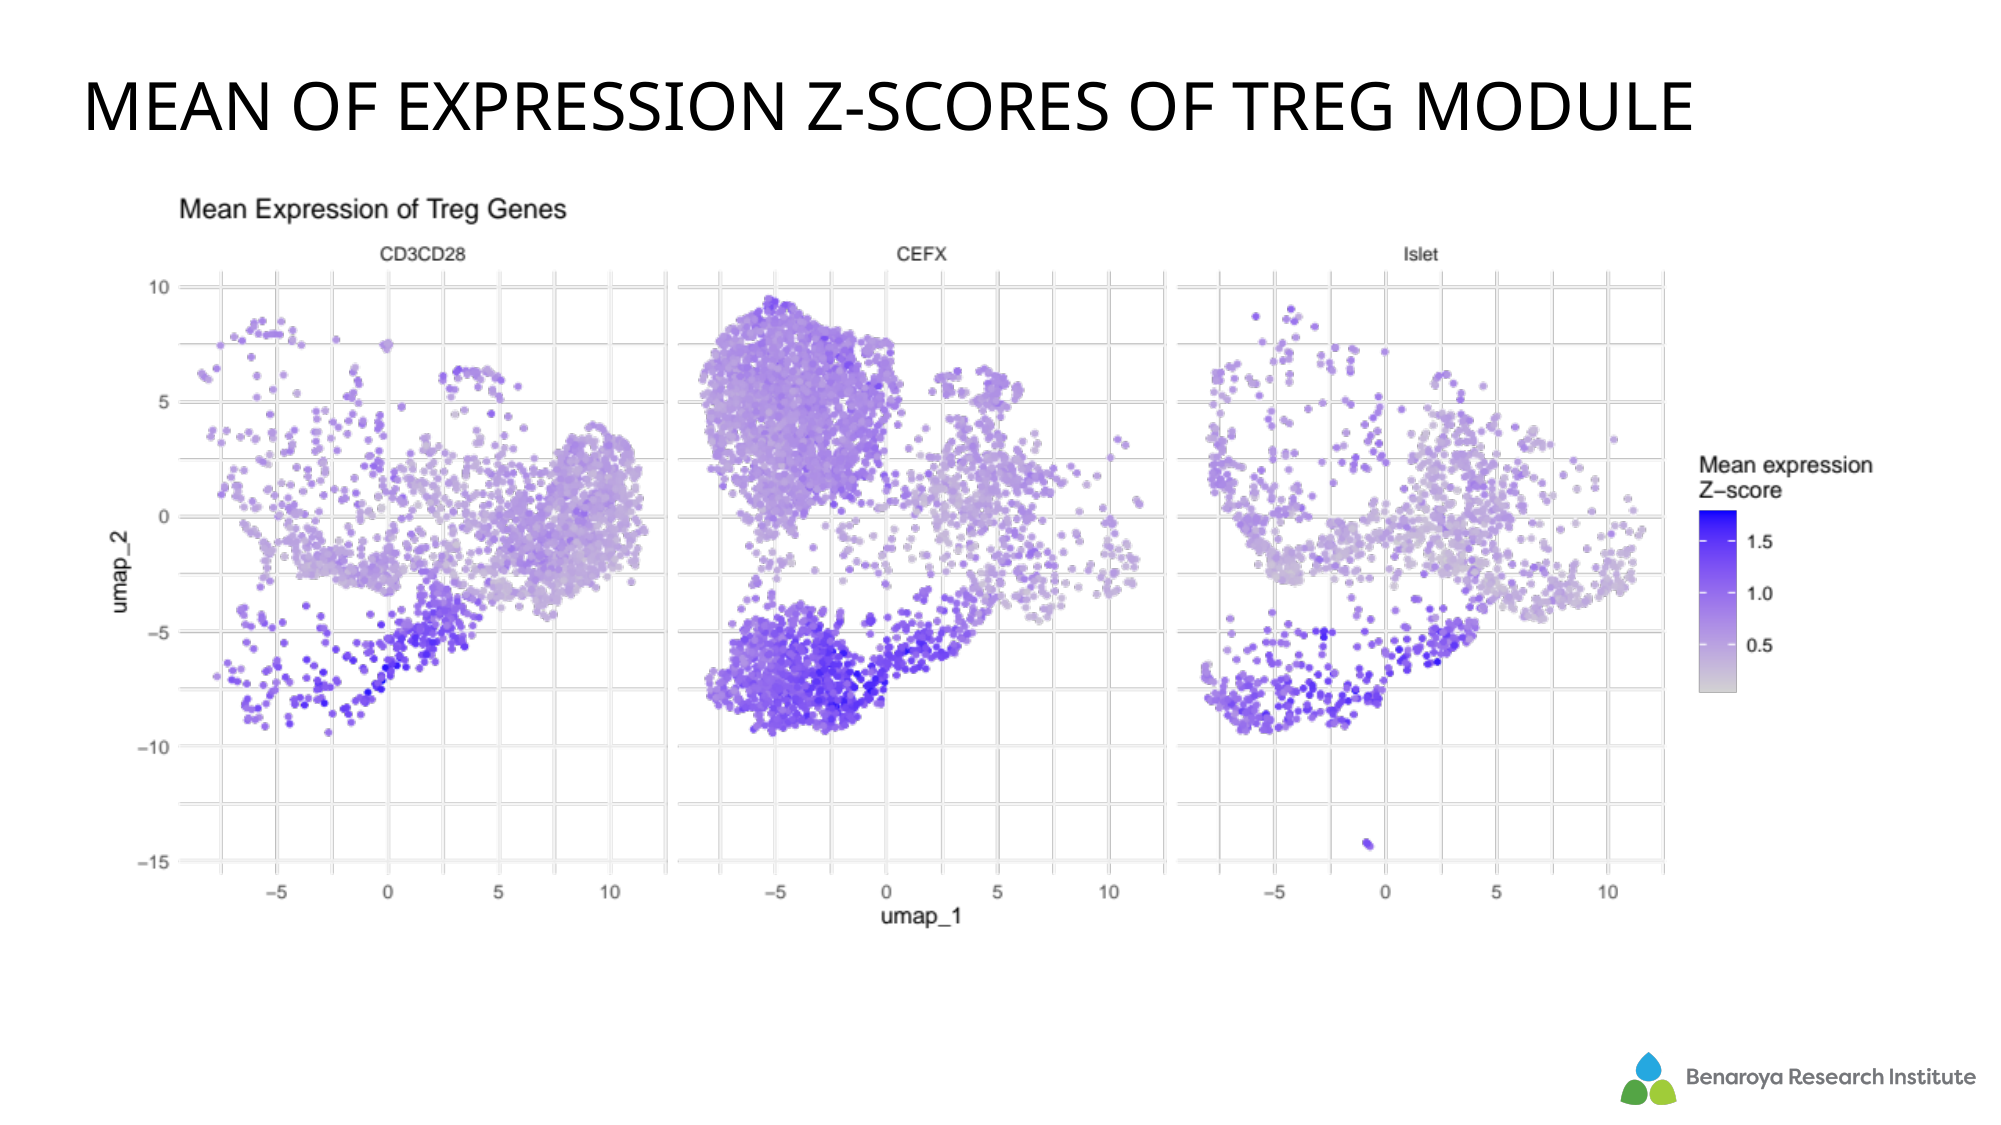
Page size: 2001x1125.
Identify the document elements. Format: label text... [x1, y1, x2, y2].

title Mean of expression z-scores of treg module [67, 59, 1932, 158]
picture [99, 187, 1900, 938]
picture [1620, 1052, 1976, 1105]
